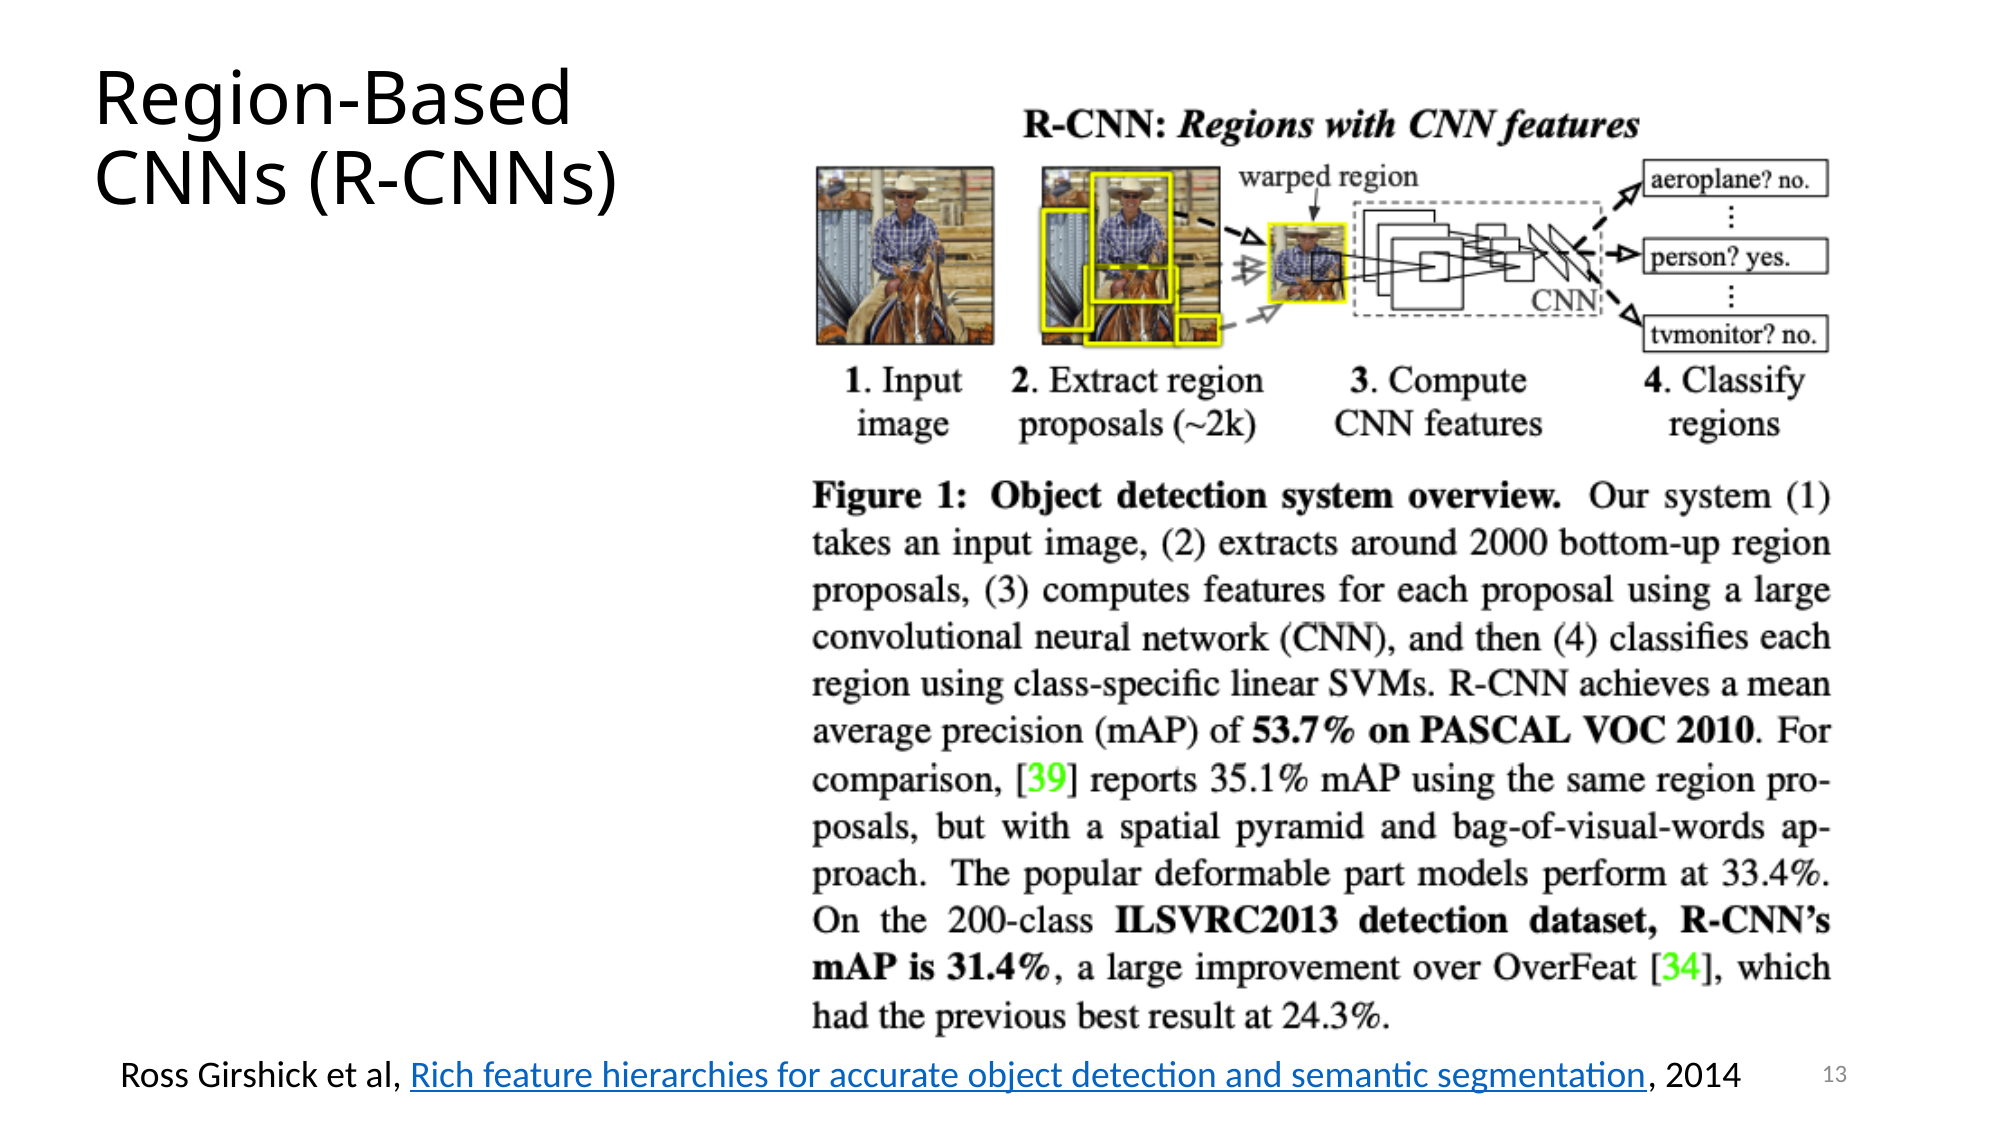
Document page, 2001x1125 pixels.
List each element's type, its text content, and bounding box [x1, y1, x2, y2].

slide_number 13 [1757, 1043, 1863, 1103]
text_box Ross Girshick et al, Rich feature hierarchies for accurate object detection and semantic segmentation, 2014 [105, 1042, 1757, 1103]
picture [765, 60, 1889, 1043]
title Region-Based CNNs (R-CNNs) [78, 35, 652, 246]
